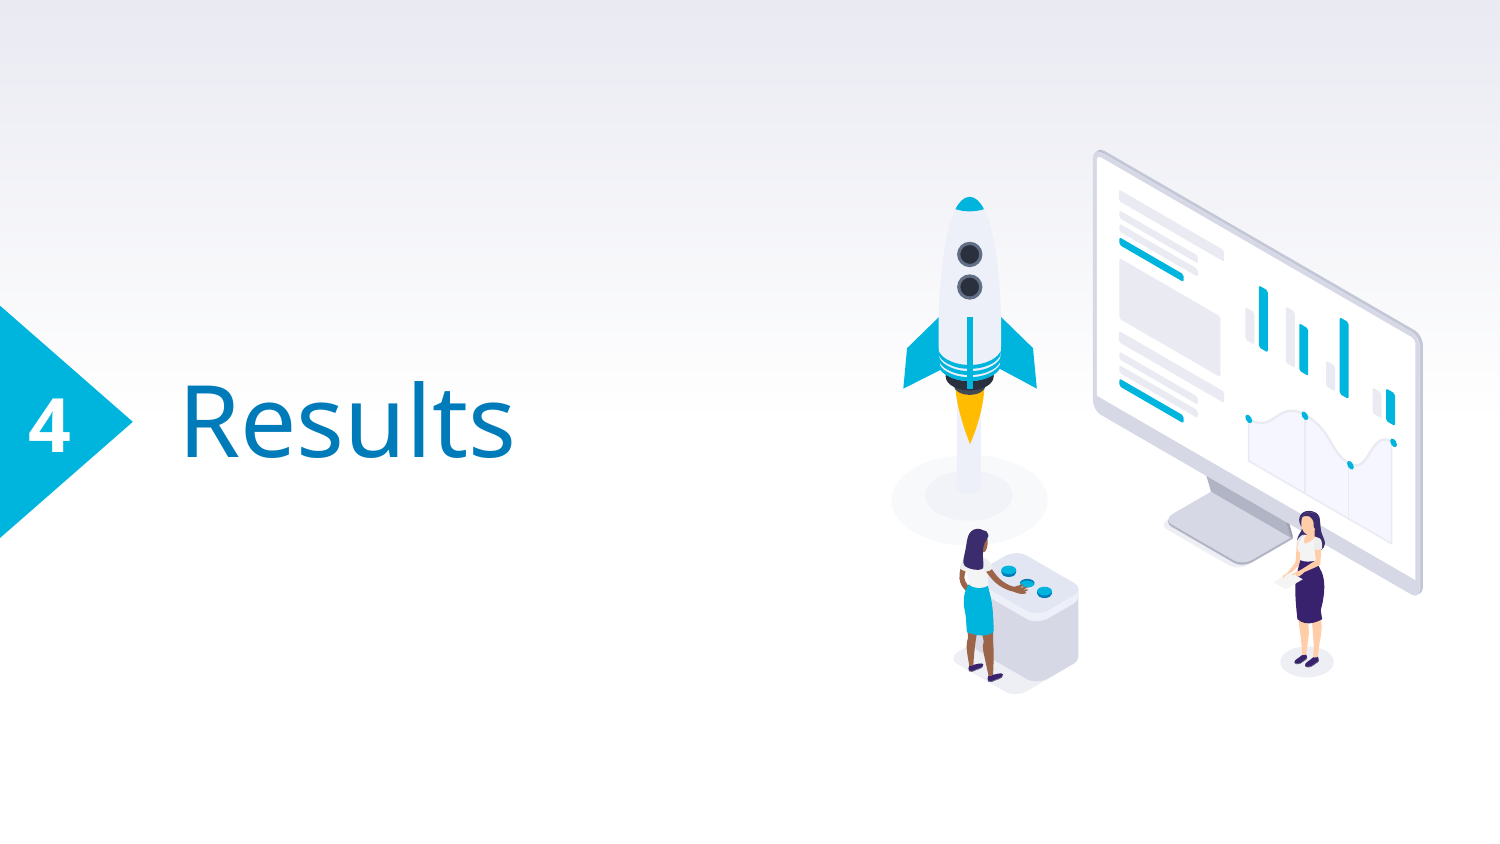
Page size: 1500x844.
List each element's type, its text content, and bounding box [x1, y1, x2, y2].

text_box 4 [0, 306, 100, 540]
title Results [178, 333, 886, 524]
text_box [891, 149, 1424, 695]
